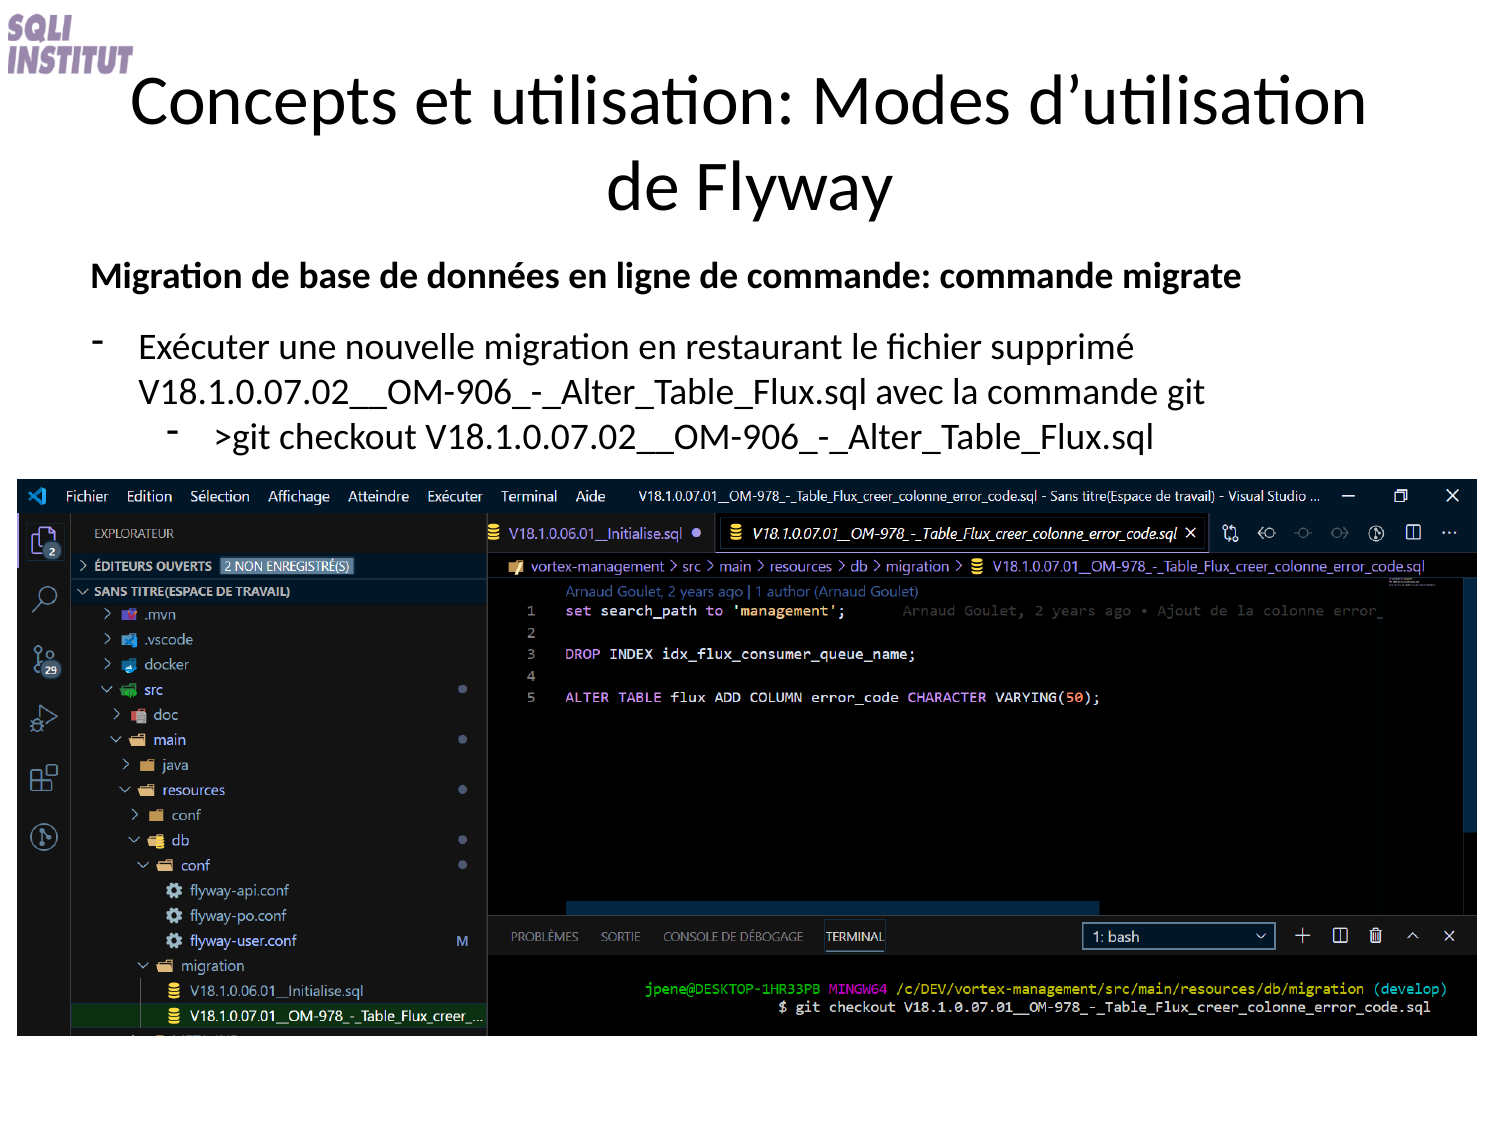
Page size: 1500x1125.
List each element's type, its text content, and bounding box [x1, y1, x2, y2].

picture [17, 479, 1477, 1037]
text_box Migration de base de données en ligne de commande: commande migrate [1079, 243, 1434, 304]
text_box [1048, 205, 1079, 311]
text_box Migration de base de données en ligne de commande: commande migrate [75, 243, 1048, 304]
title Concepts et utilisation: Modes d’utilisation de Flyway [8, 9, 134, 76]
text_box Exécuter une nouvelle migration en restaurant le fichier supprimé V18.1.0.07.02__OM-906_-_Alter_Table_Flux.sql avec la commande git >git checkout V18.1.0.07.02__OM-906_-_Alter_Table_Flux.sql [76, 314, 1436, 478]
title Concepts et utilisation: Modes d’utilisation de Flyway [75, 45, 1425, 233]
